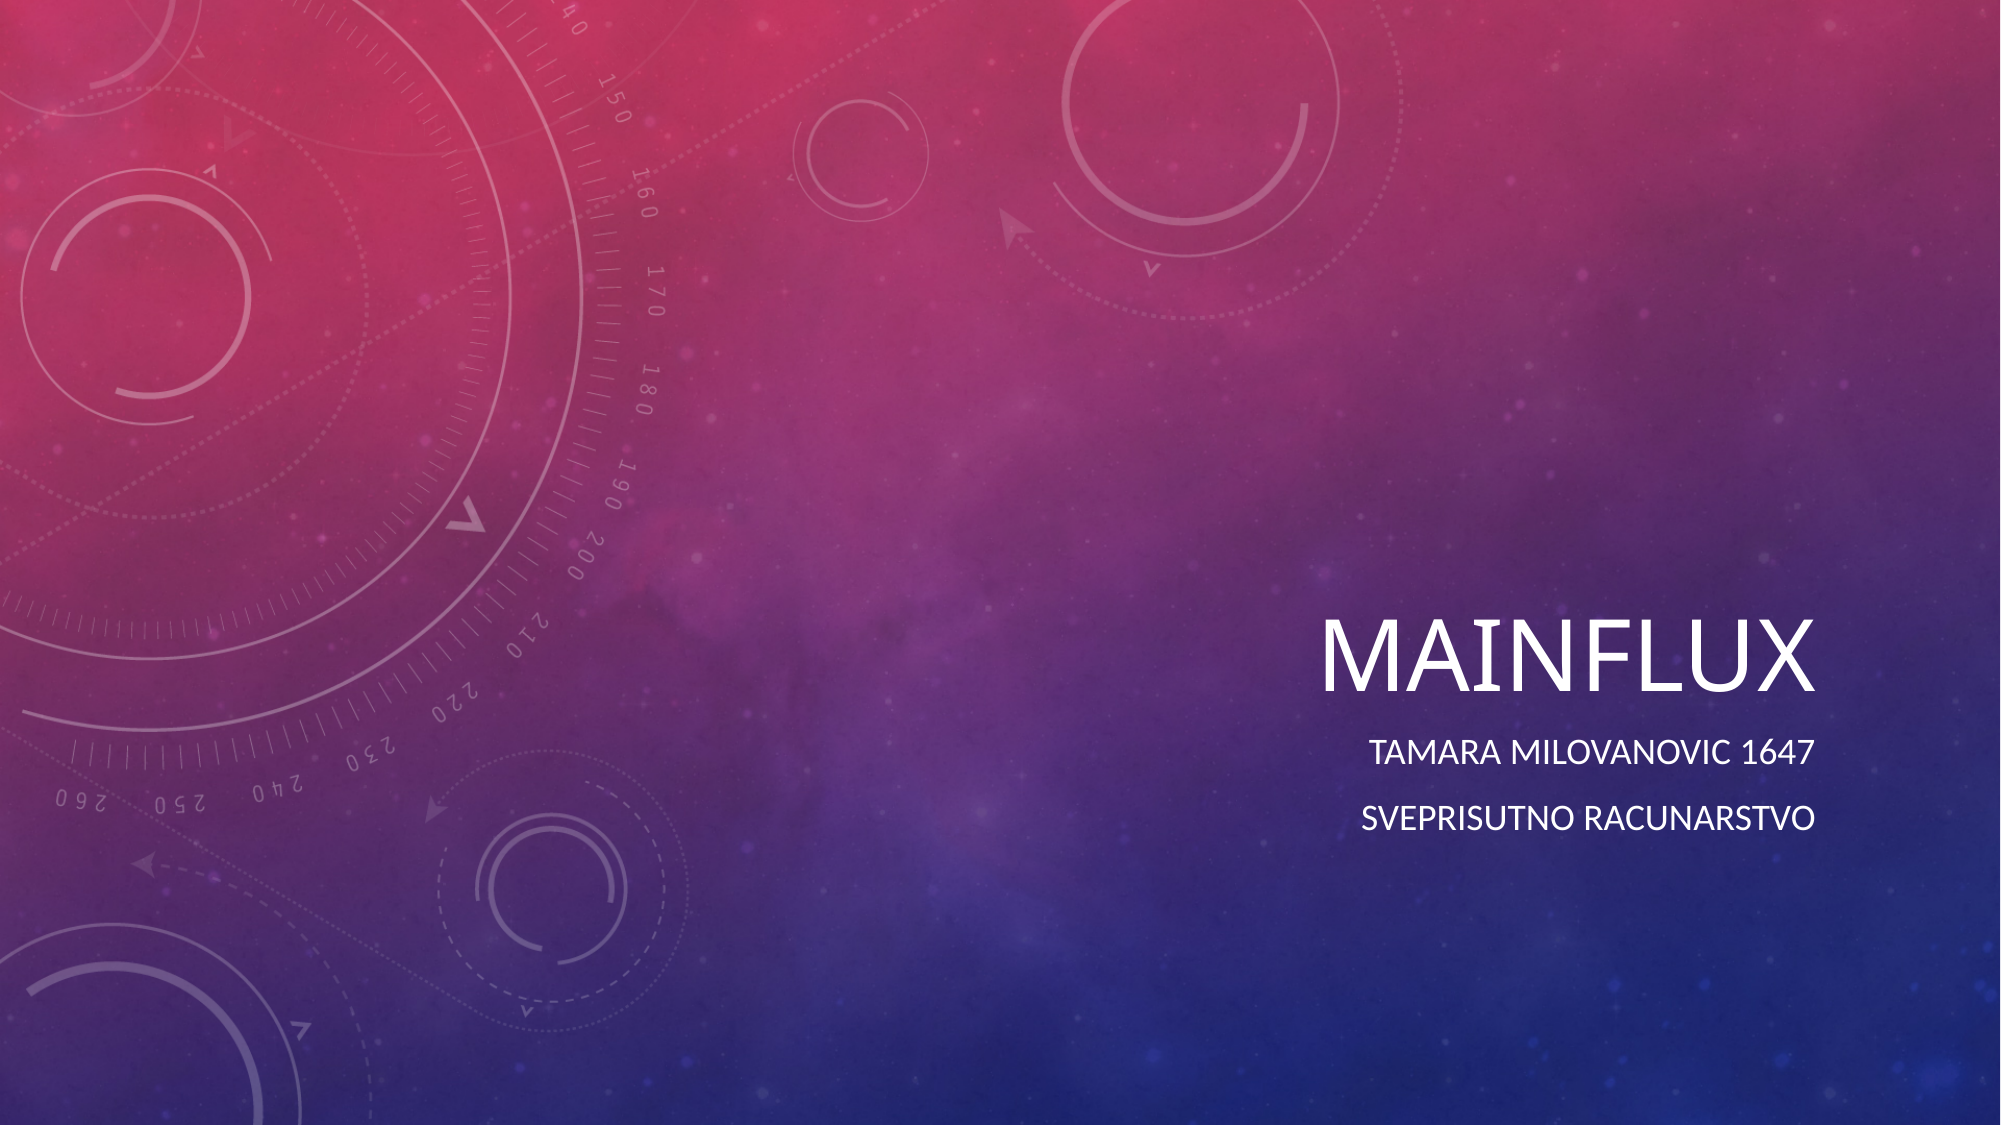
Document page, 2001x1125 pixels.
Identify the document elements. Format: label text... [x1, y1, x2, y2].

subtitle Tamara milovanovic 1647 Sveprisutno racunarstvo [650, 719, 1831, 950]
picture [0, 0, 2001, 1125]
title Mainflux [650, 322, 1831, 719]
